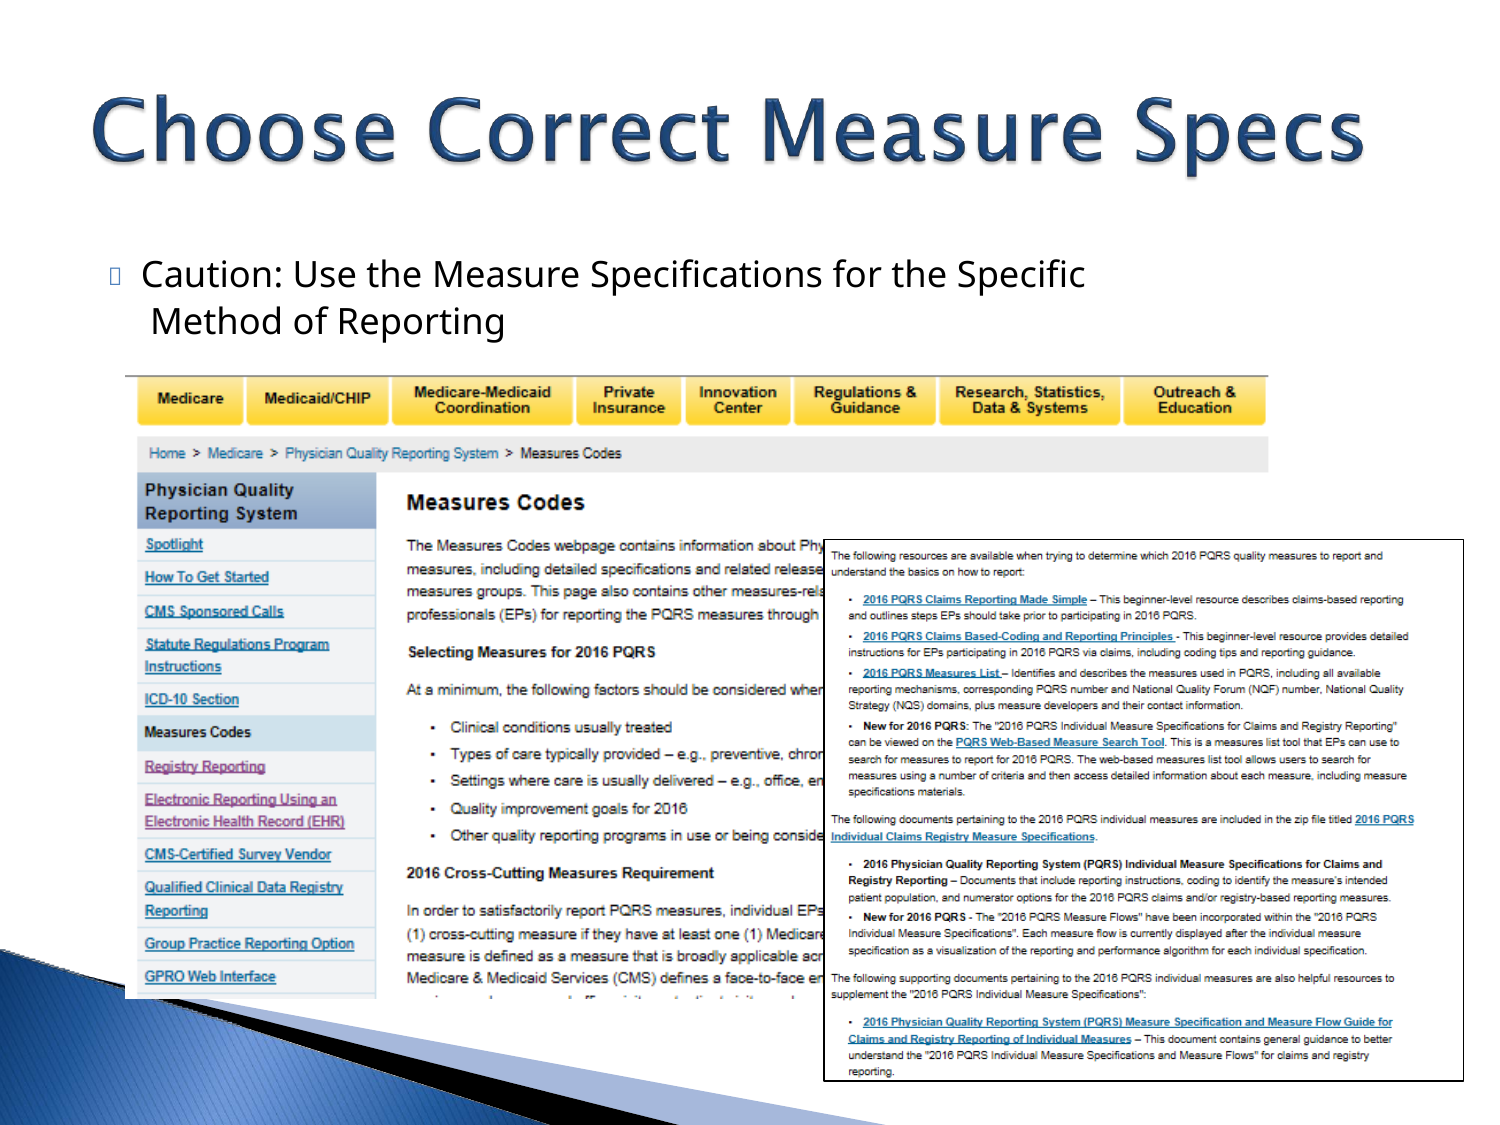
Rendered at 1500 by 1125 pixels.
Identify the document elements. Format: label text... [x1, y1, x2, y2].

text_box [558, 1094, 679, 1125]
text_box  Caution: Use the Measure Specifications for the Specific Method of Reporting [105, 254, 1282, 351]
text_box [558, 1064, 886, 1125]
text_box [824, 539, 1464, 1081]
text_box [125, 375, 1269, 999]
text_box [32, 59, 1452, 198]
text_box [0, 948, 558, 1125]
